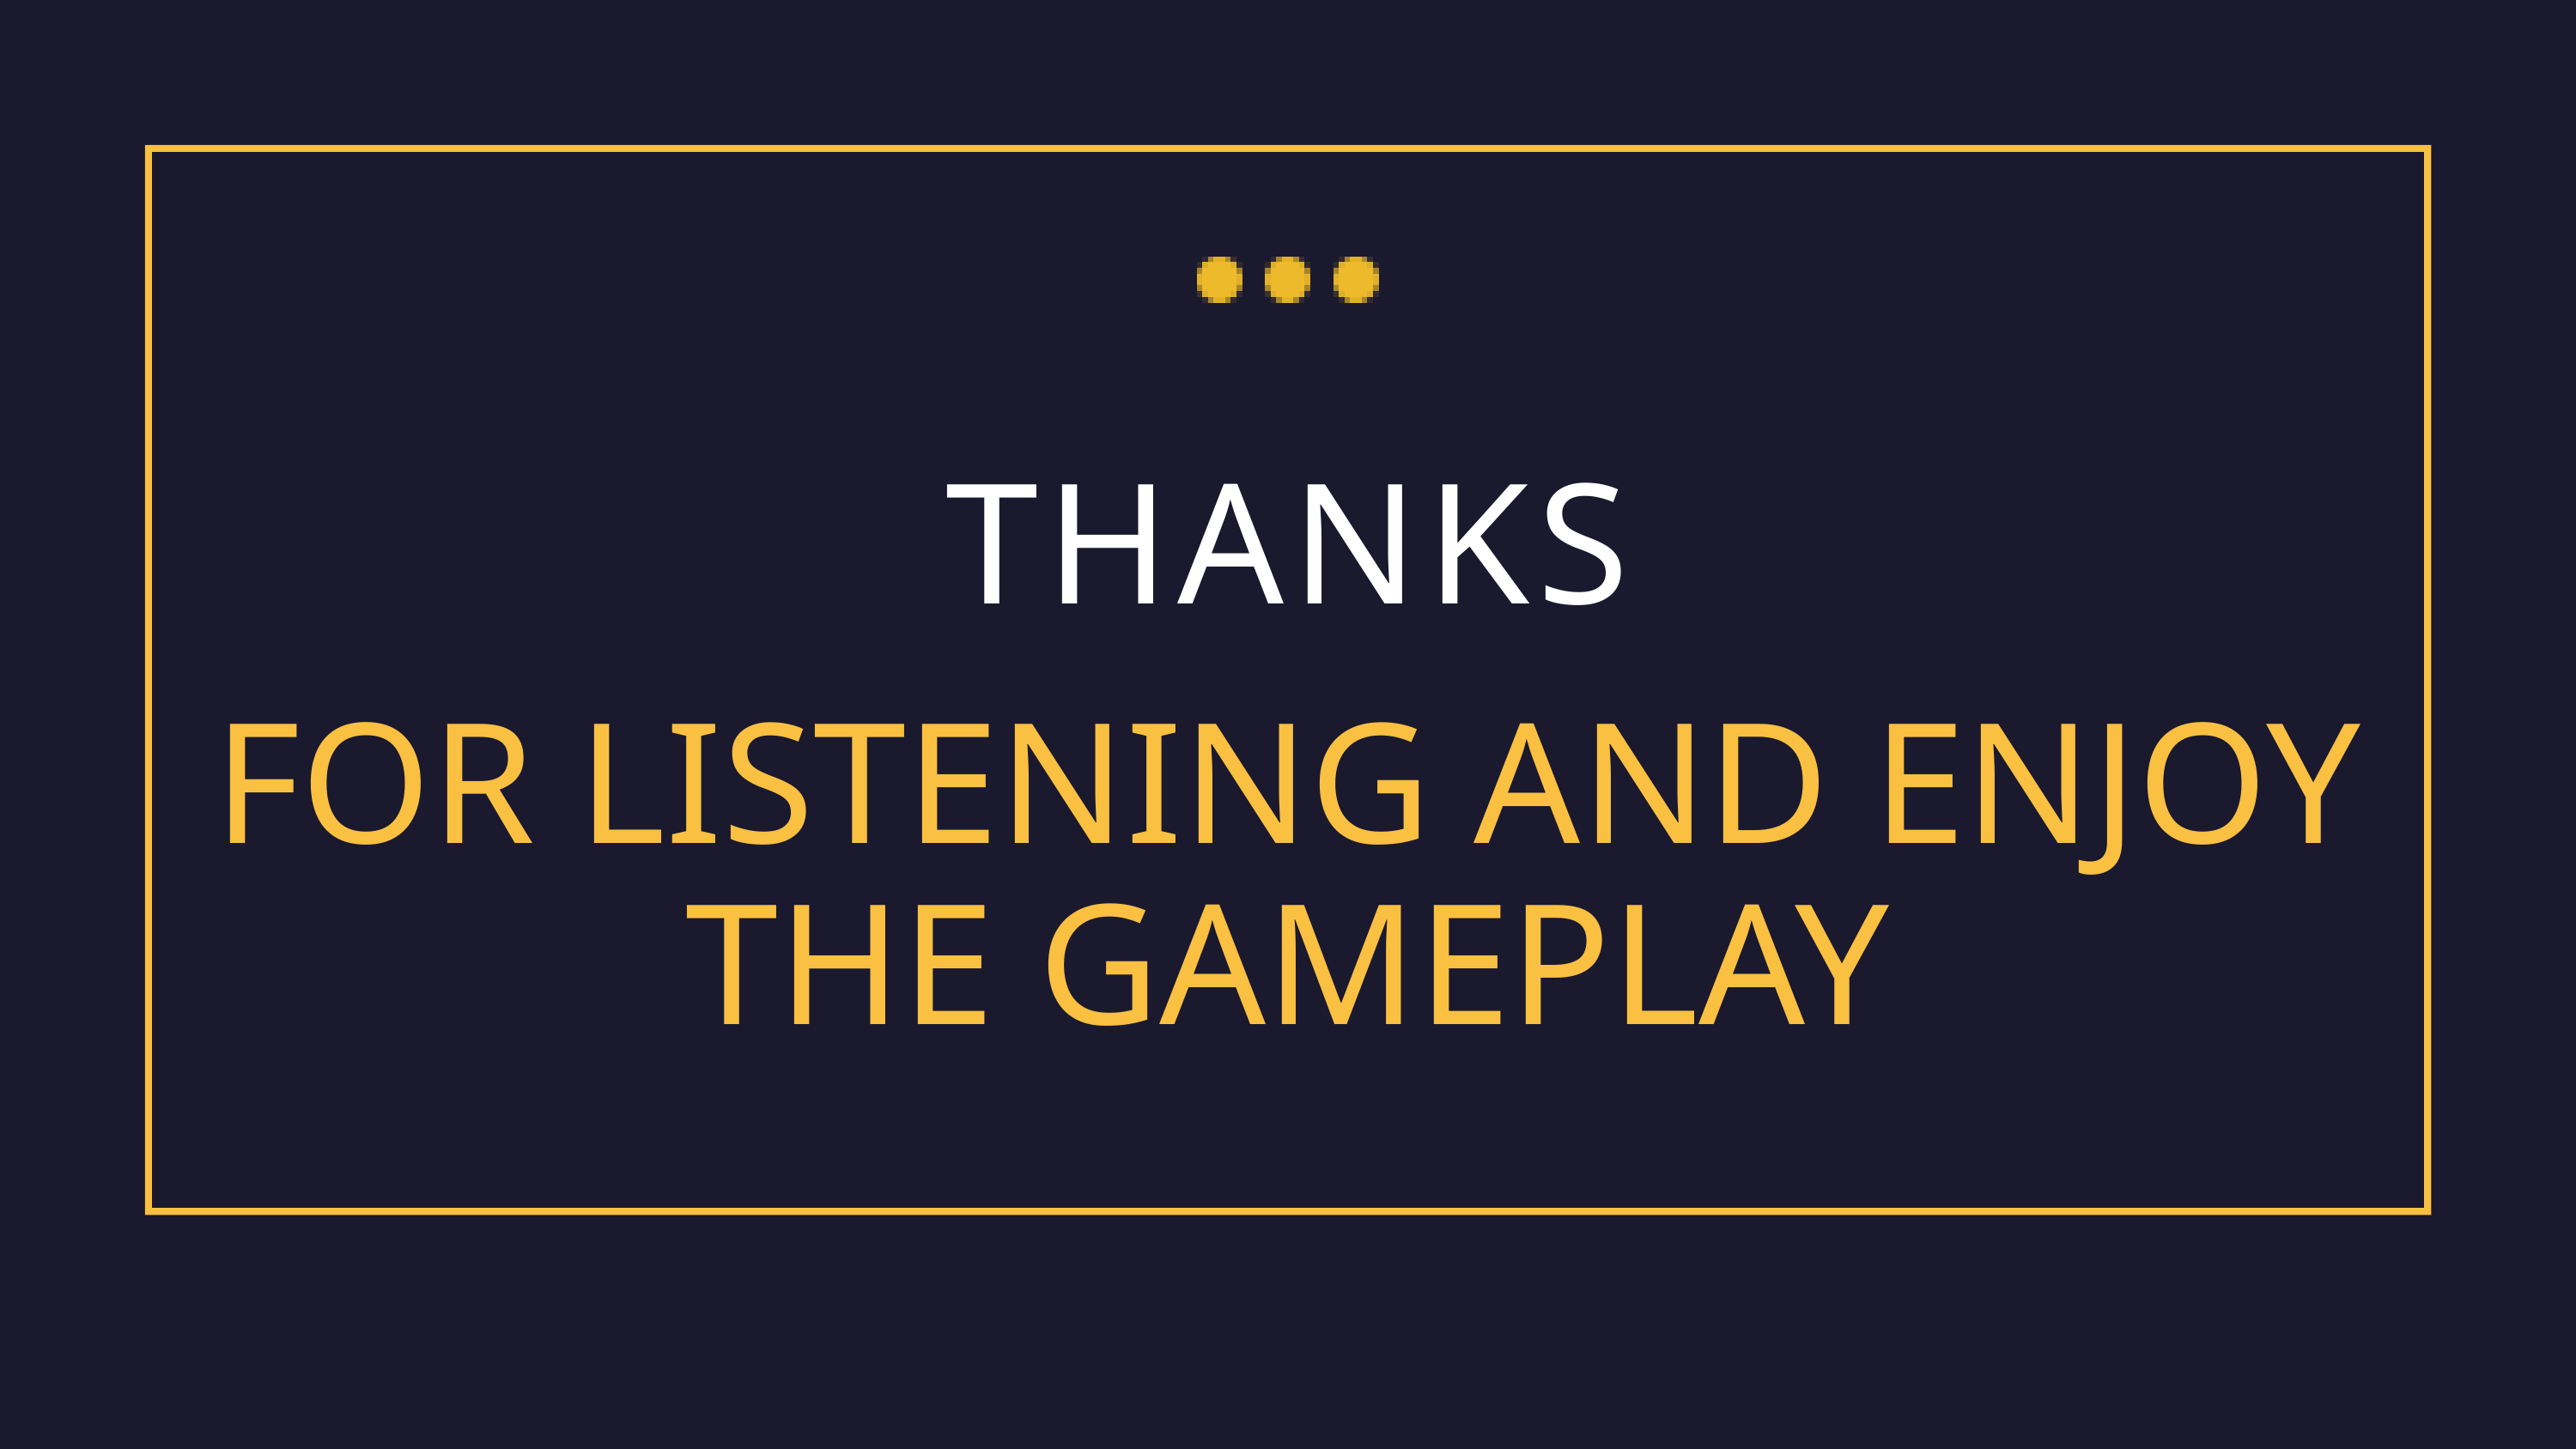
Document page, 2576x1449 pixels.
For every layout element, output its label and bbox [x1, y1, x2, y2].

picture [1197, 257, 1379, 303]
text_box [144, 144, 2432, 1216]
